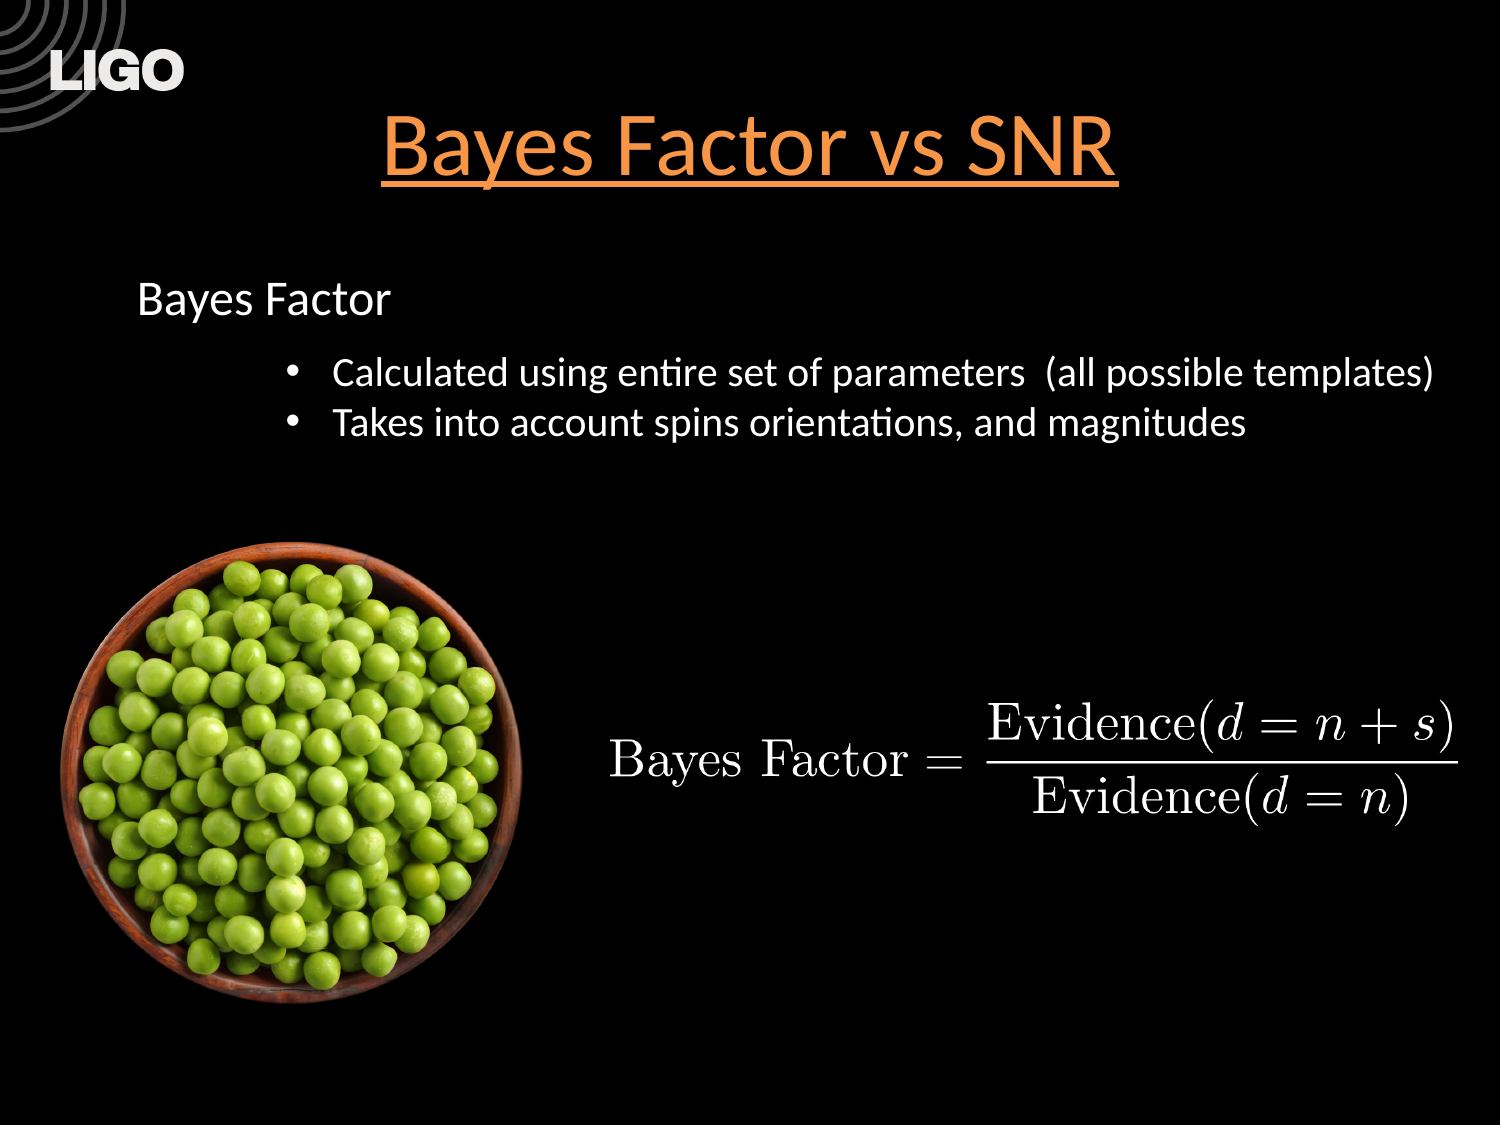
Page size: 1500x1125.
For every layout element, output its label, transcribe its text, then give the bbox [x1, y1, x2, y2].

text_box Calculated using entire set of parameters (all possible templates) Takes into account spins orientations, and magnitudes [270, 337, 1451, 453]
title Bayes Factor vs SNR [75, 45, 1425, 233]
picture [7, 477, 576, 1047]
picture [0, 0, 186, 134]
picture [610, 699, 1458, 826]
text_box Bayes Factor [122, 257, 418, 333]
